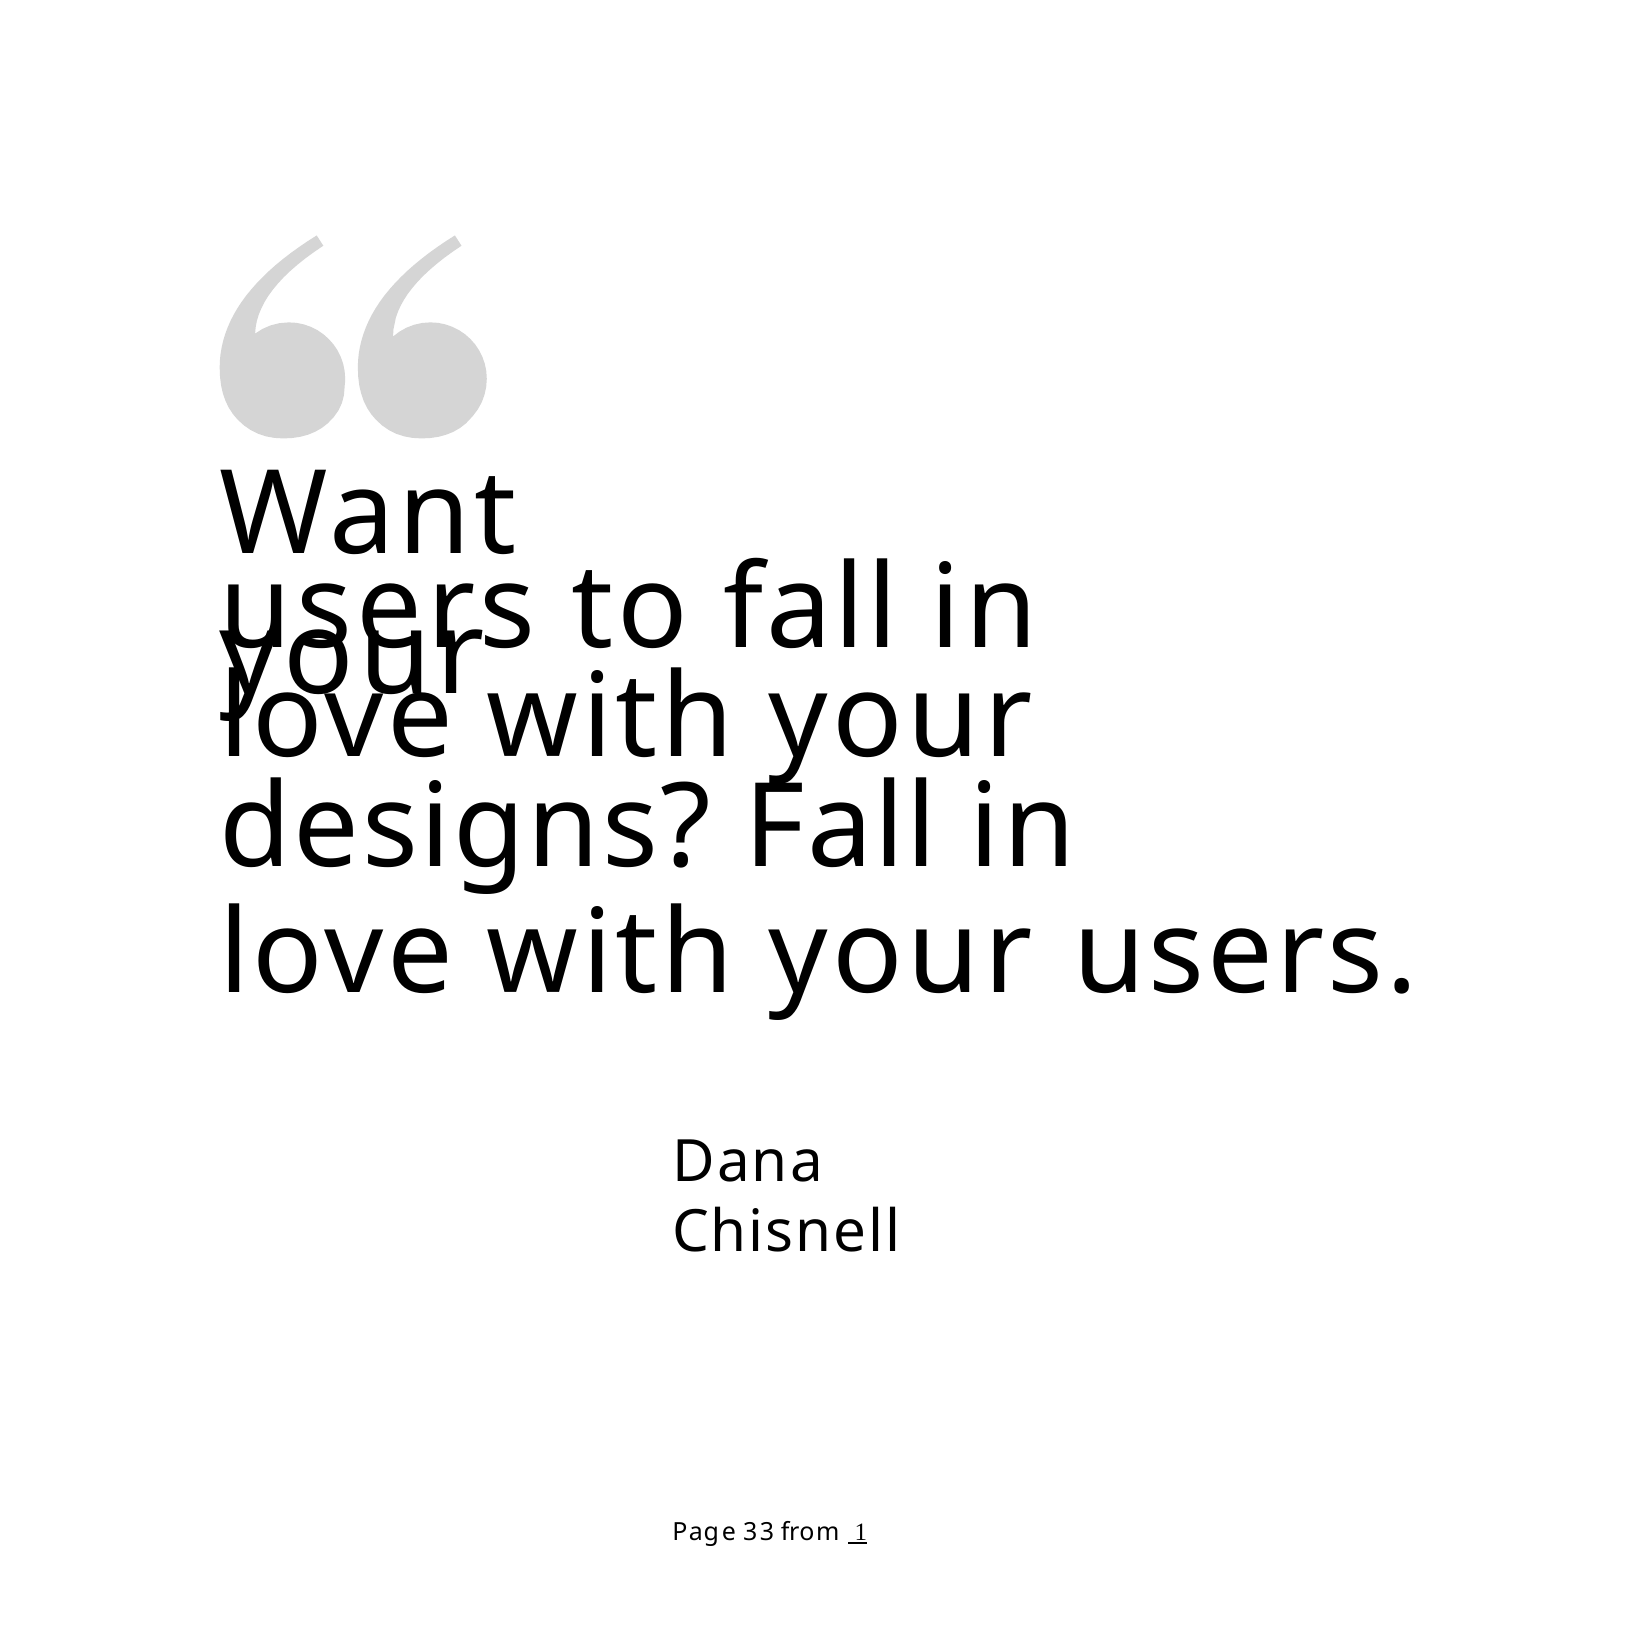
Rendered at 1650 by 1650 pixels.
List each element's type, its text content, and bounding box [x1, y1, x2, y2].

slide_number Page 33 from 1 [670, 1520, 882, 1550]
text_box [357, 235, 487, 434]
text_box Dana Chisnell [670, 1121, 1046, 1264]
text_box users to fall in love with your designs? Fall in love with your users. [217, 544, 1488, 1015]
text_box [219, 235, 346, 434]
title Want your [217, 434, 787, 544]
